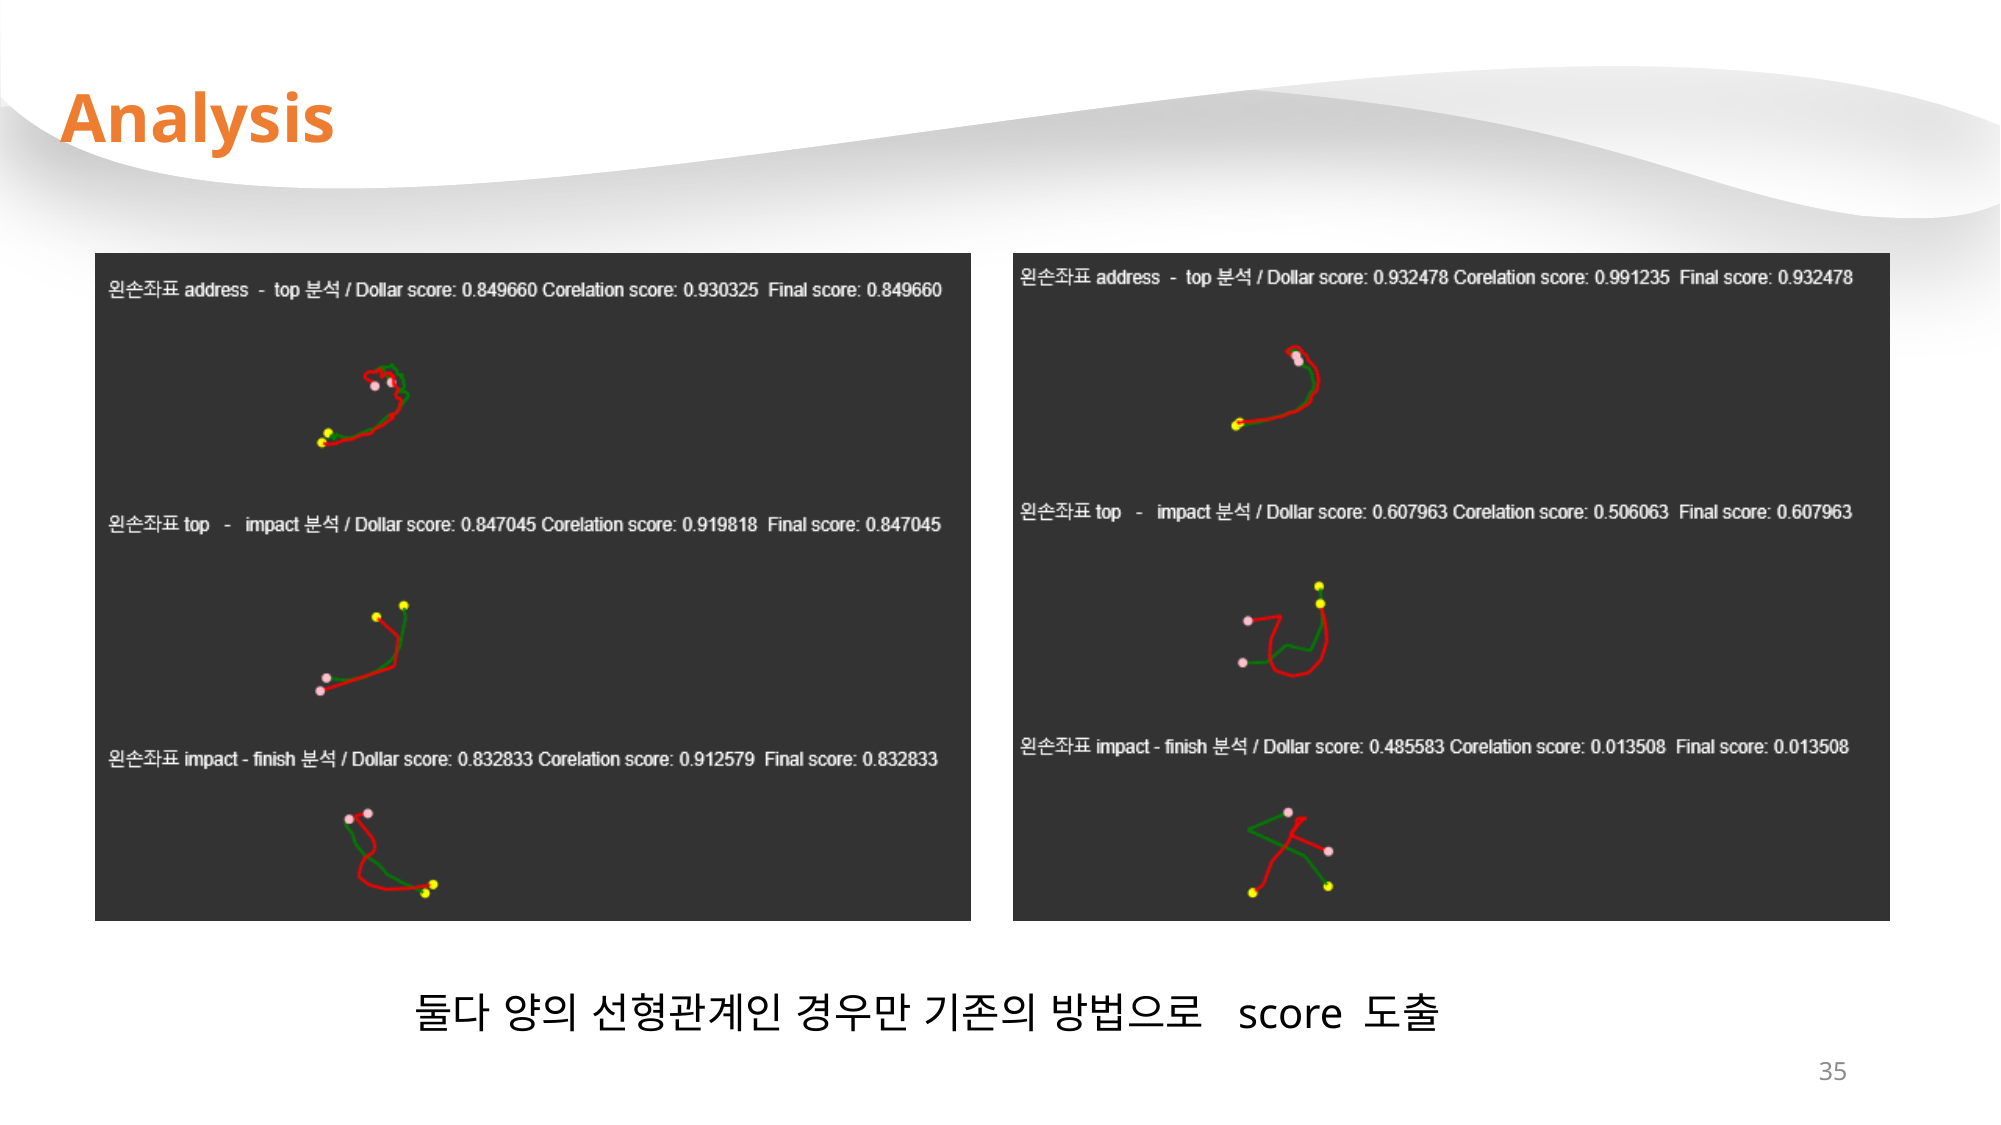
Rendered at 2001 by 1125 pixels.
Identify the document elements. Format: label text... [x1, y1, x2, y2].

picture [1013, 253, 1890, 921]
text_box 둘다 양의 선형관계인 경우만 기존의 방법으로 score 도출 [399, 954, 1752, 1045]
slide_number 35 [1412, 1042, 1863, 1103]
picture [95, 253, 971, 921]
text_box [0, 0, 2000, 219]
